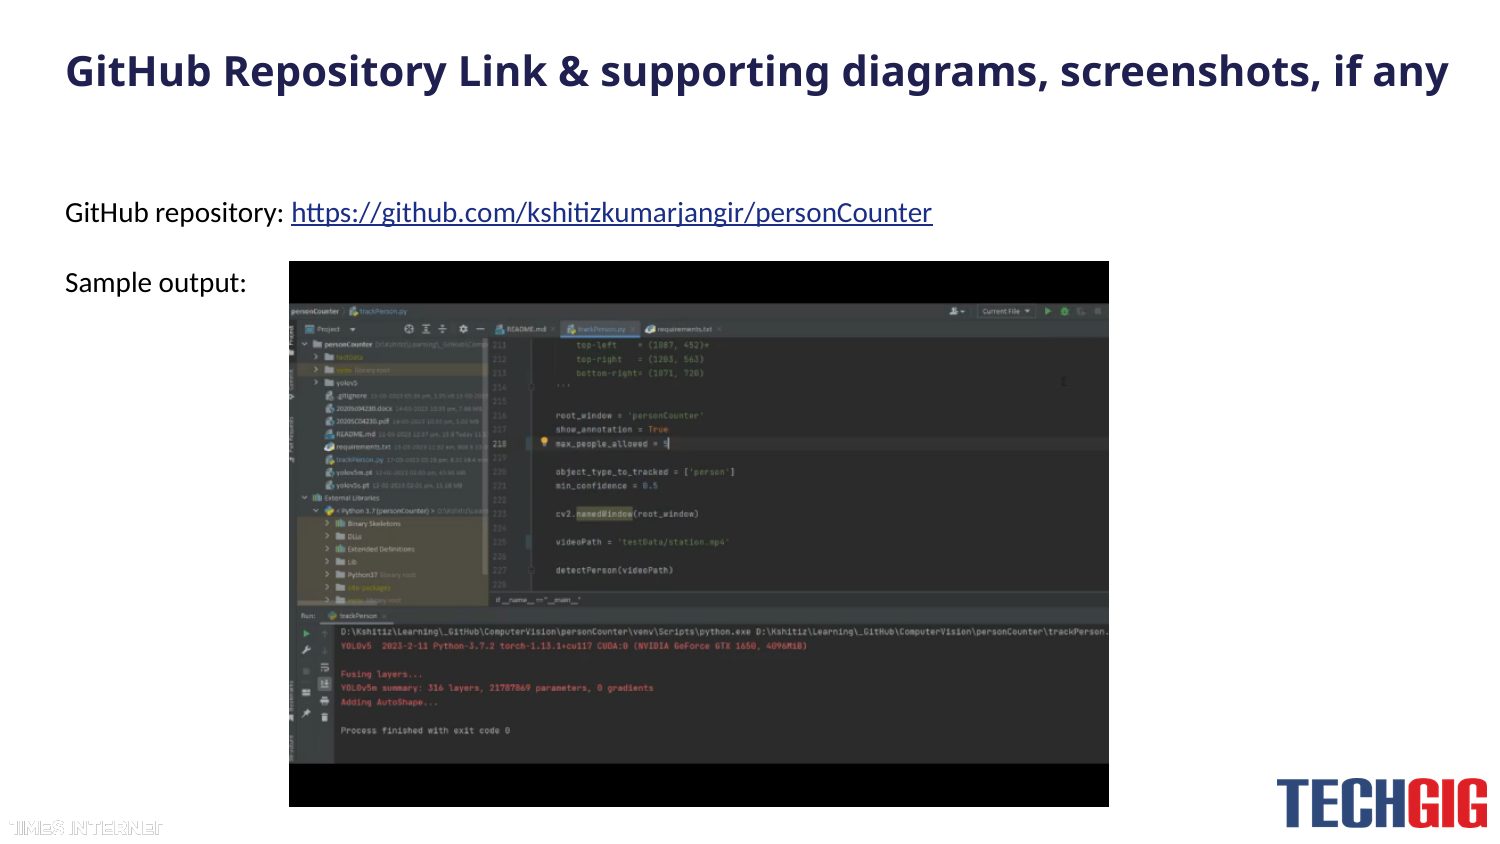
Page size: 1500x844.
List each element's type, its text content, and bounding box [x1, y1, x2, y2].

picture [1277, 777, 1488, 828]
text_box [288, 260, 1110, 808]
text_box GitHub repository: https://github.com/kshitizkumarjangir/personCounter Sample output: [50, 178, 1426, 313]
text_box GitHub Repository Link & supporting diagrams, screenshots, if any [49, 29, 1500, 110]
picture [8, 818, 164, 837]
